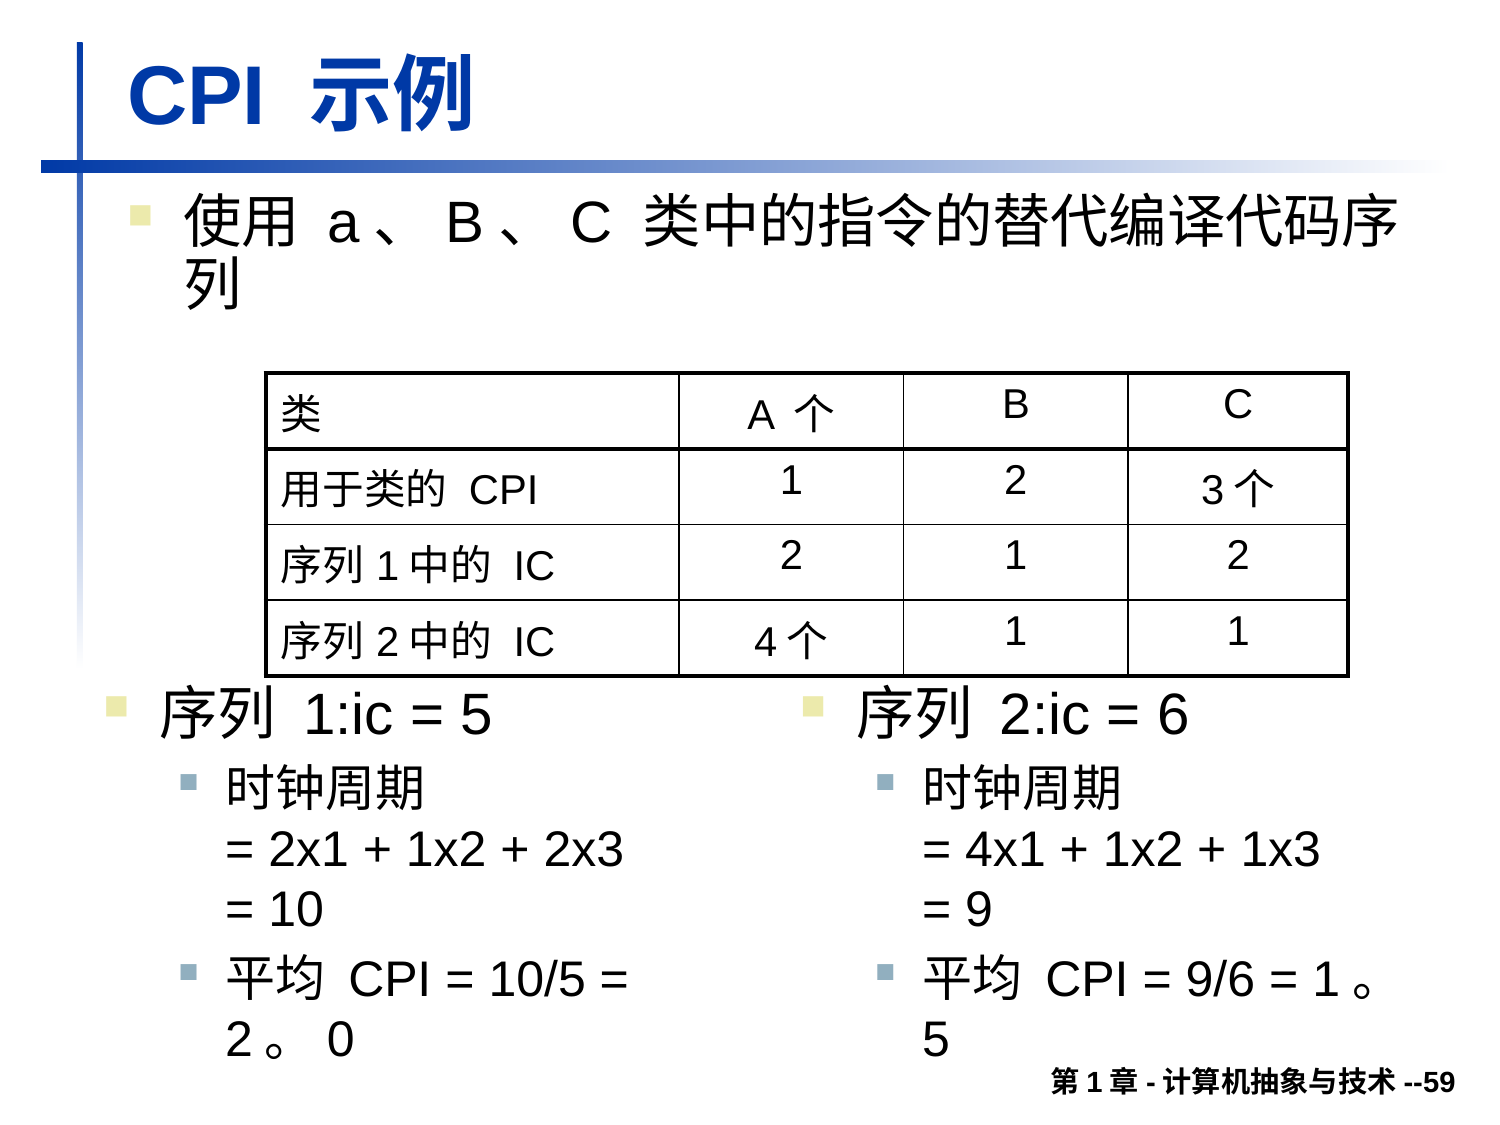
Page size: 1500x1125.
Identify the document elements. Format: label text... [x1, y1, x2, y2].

text_box 序列 2:ic = 6 时钟周期 = 4x1 + 1x2 + 1x3 = 9 平均 CPI = 9/6 = 1。5 [785, 668, 1424, 1012]
footer 第1章-计算机抽象与技术--59 [277, 1046, 1471, 1106]
table_cell 1 [904, 601, 1127, 668]
table_cell 1 [904, 525, 1127, 599]
table_cell 1 [680, 451, 903, 524]
table_cell 2 [680, 525, 903, 599]
table_cell 2 [904, 451, 1127, 524]
table_cell 3个 [1129, 451, 1346, 524]
table_cell 序列2中的 IC [268, 601, 678, 668]
table_cell 1 [1129, 601, 1346, 668]
table_cell 2 [1129, 525, 1346, 599]
title CPI 示例 [112, 32, 1468, 149]
table_header 类 [268, 375, 678, 447]
text_box 序列 1:ic = 5 时钟周期 = 2x1 + 1x2 + 2x3 = 10 平均 CPI = 10/5 = 2。0 [88, 668, 727, 1012]
table_cell 4个 [680, 601, 903, 674]
table_header B [904, 375, 1127, 447]
table_cell 序列1中的 IC [268, 525, 678, 599]
table_header C [1129, 375, 1346, 447]
list 使用 a、B、C 类中的指令的替代编译代码序列 [112, 184, 1469, 349]
table_cell 用于类的 CPI [268, 451, 678, 524]
table_header A 个 [680, 375, 903, 447]
